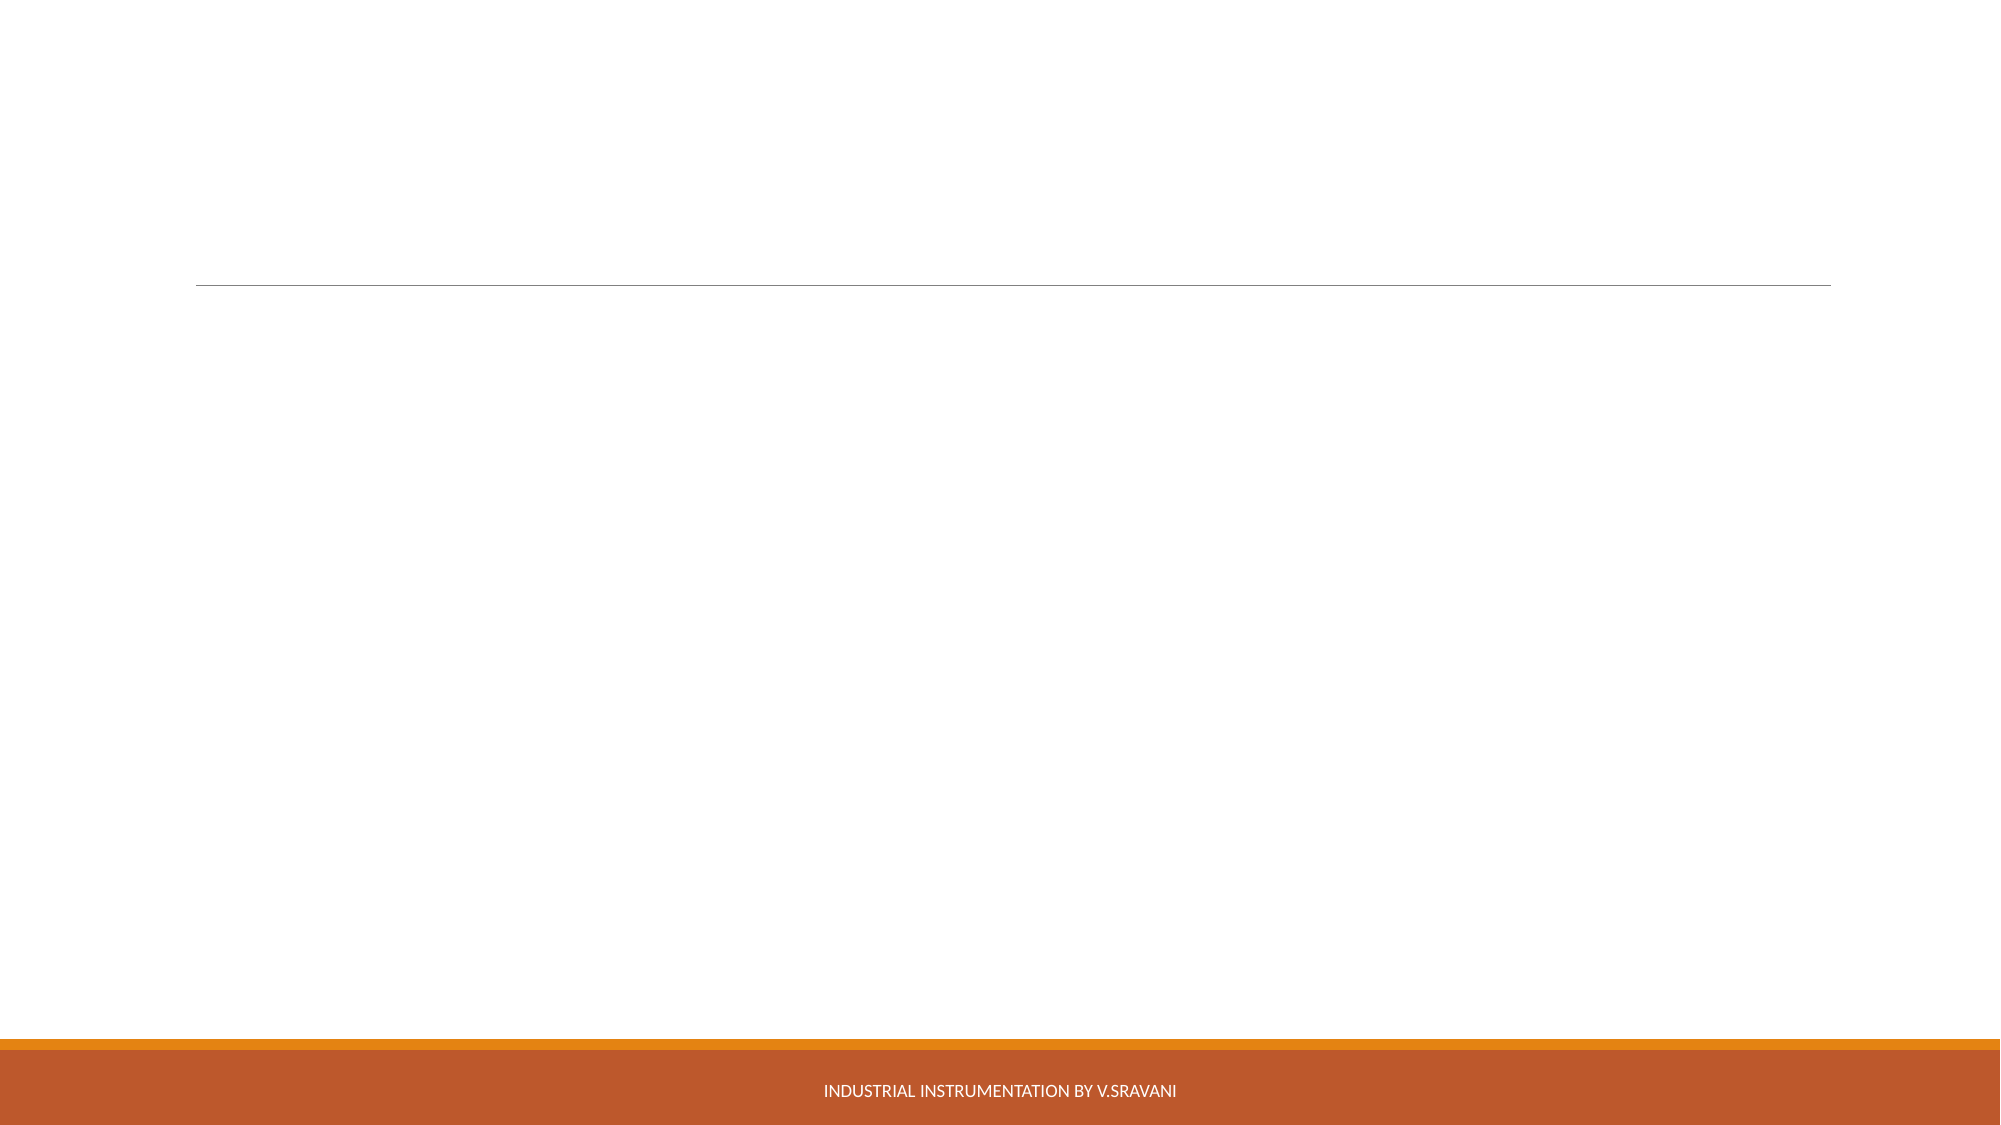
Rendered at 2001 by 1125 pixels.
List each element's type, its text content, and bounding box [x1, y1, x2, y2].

footer Industrial Instrumentation by V.Sravani [604, 1059, 1396, 1120]
